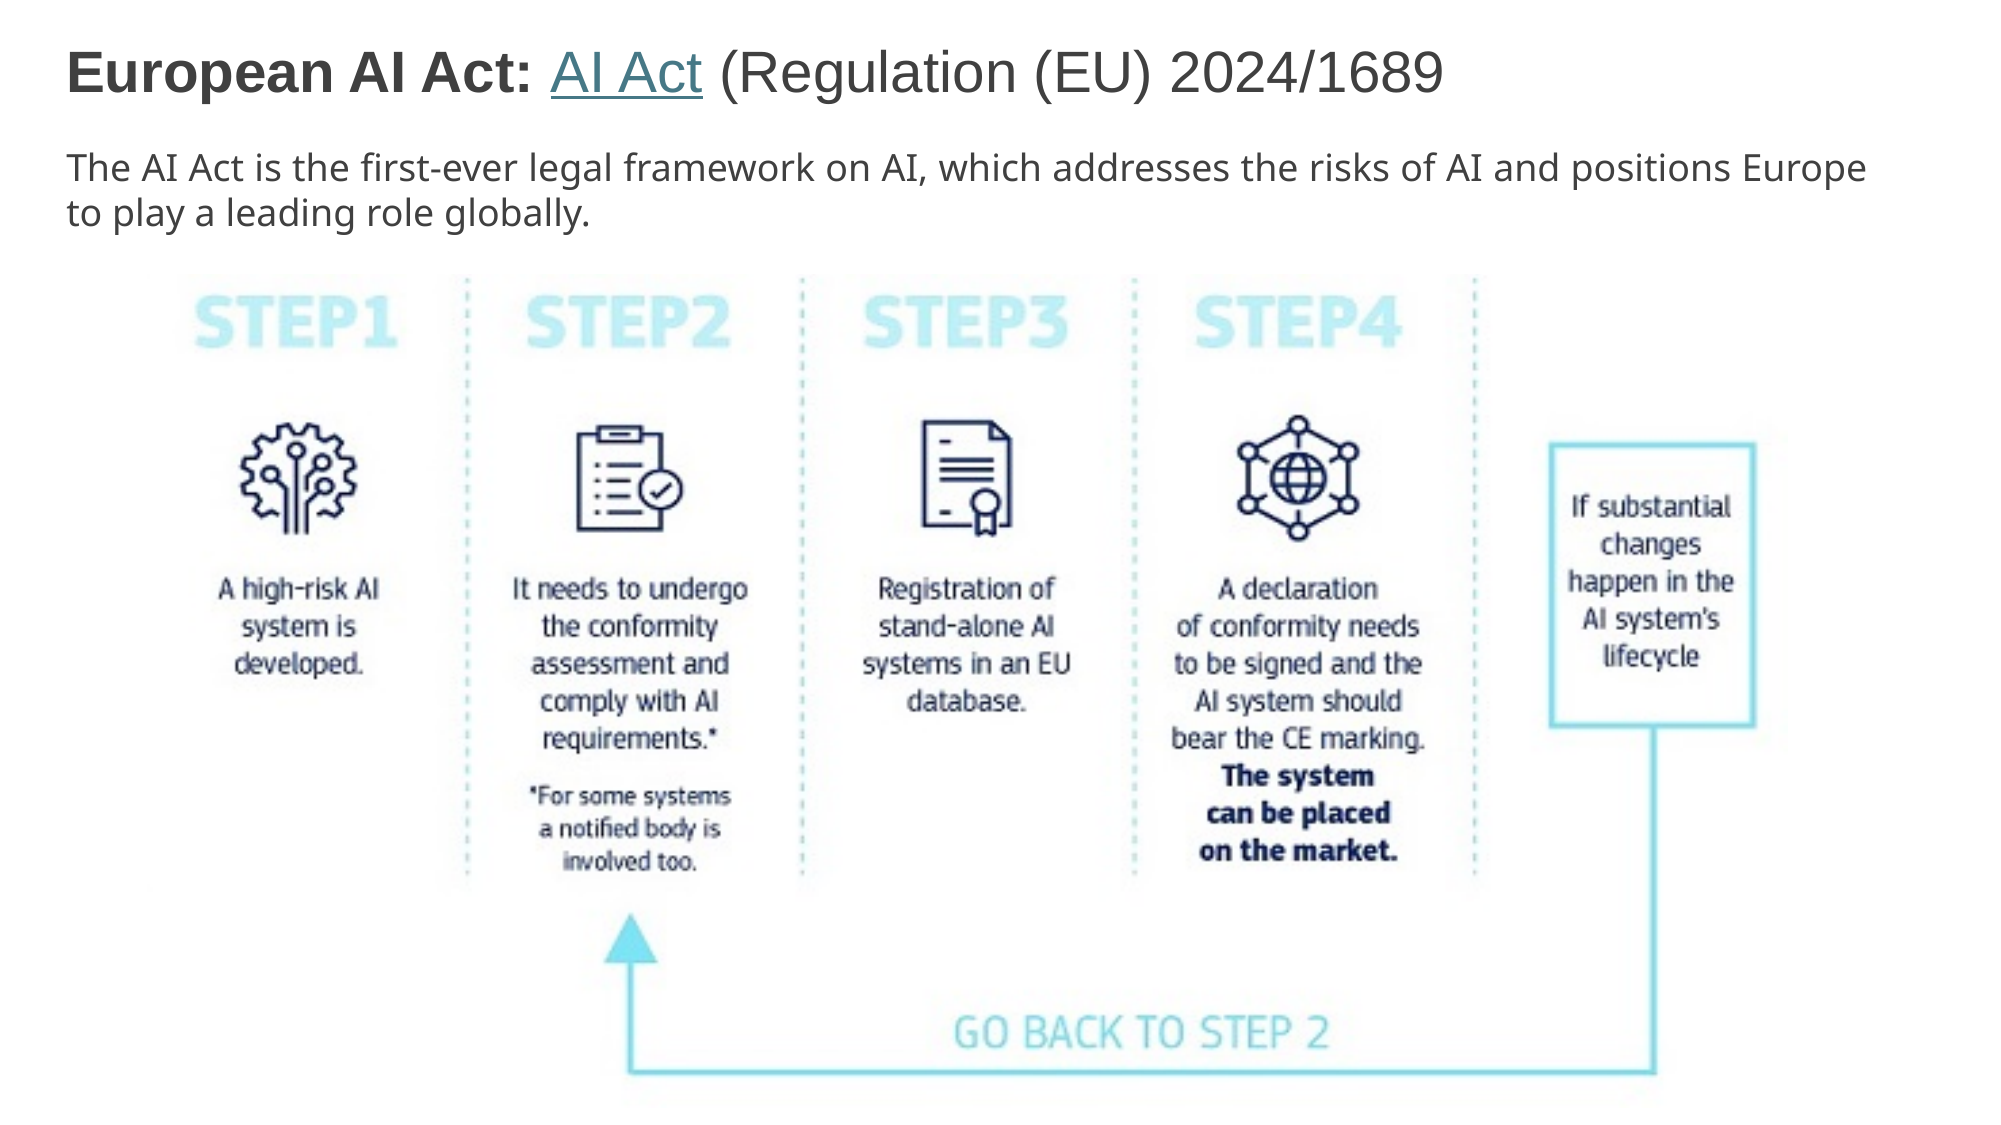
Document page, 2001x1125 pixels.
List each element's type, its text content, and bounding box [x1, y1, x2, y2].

picture [147, 273, 1789, 1109]
text_box European AI Act: AI Act (Regulation (EU) 2024/1689 The AI Act is the first-ever legal framework on AI, which addresses the risks of AI and positions Europe to play a leading role globally. [51, 26, 1884, 242]
